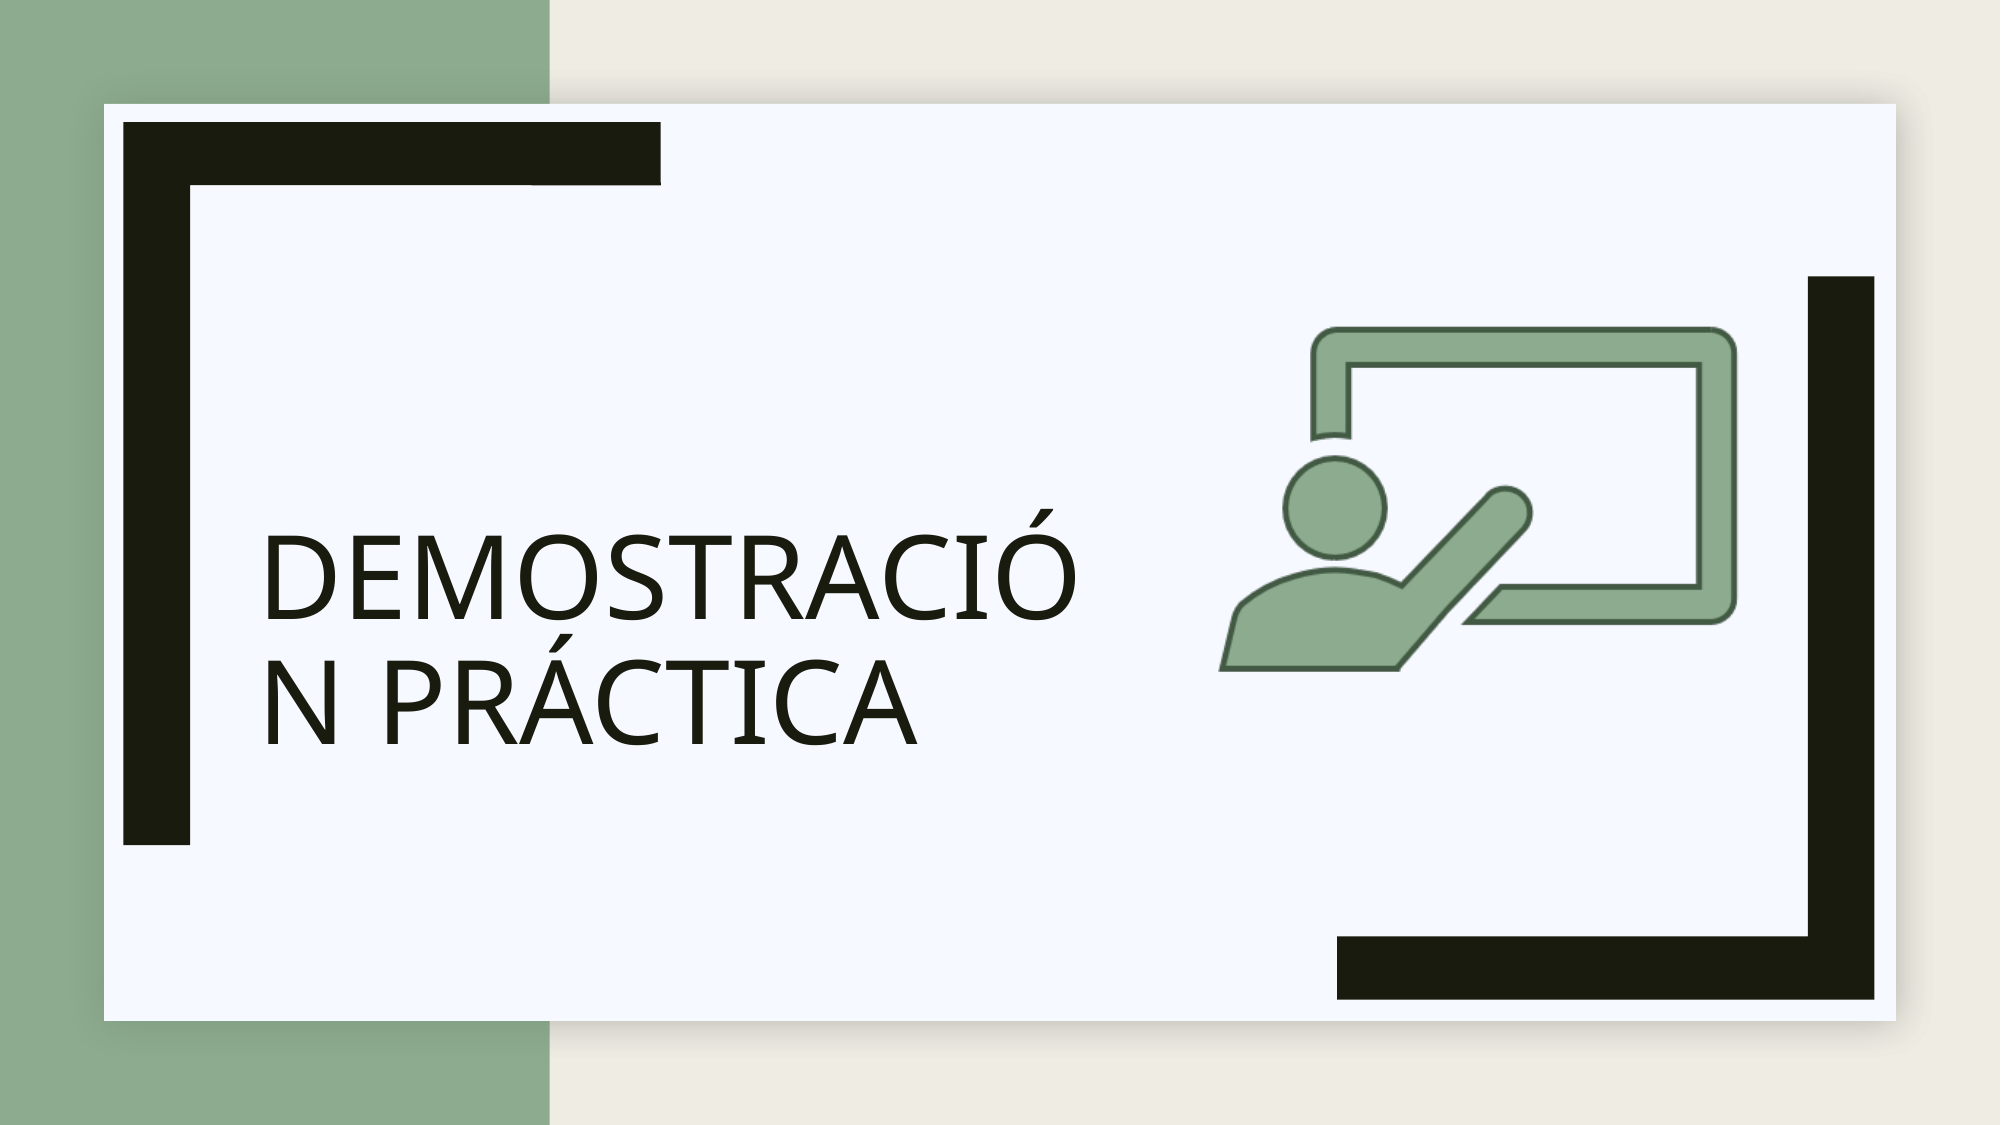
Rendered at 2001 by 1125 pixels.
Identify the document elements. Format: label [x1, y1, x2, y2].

picture [1198, 219, 1759, 780]
text_box [123, 122, 1875, 1000]
